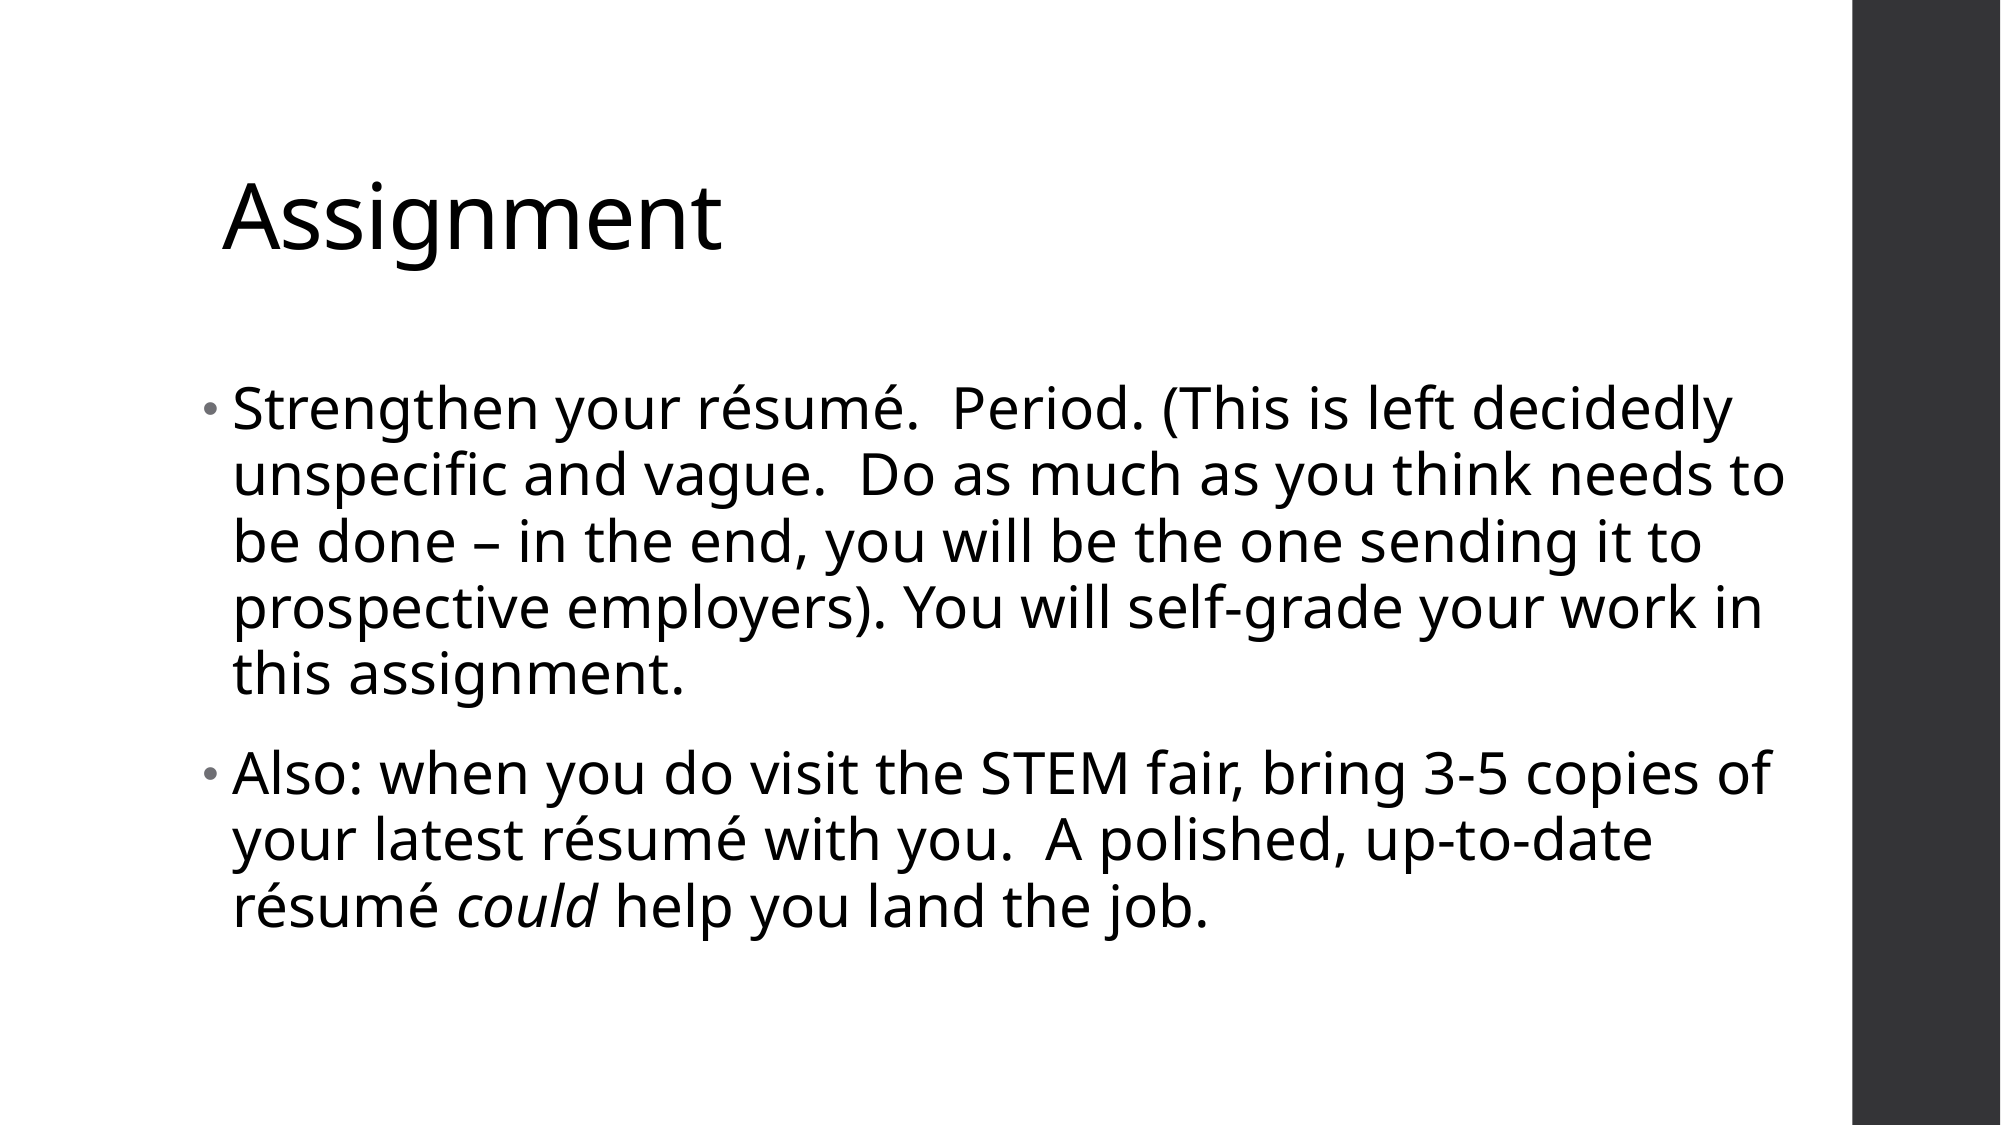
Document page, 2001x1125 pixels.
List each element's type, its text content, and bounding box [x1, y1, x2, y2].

title Assignment [206, 60, 1797, 278]
list Strengthen your résumé. Period. (This is left decidedly unspecific and vague. Do as much as you think needs to be done – in the end, you will be the one sending it to prospective employers). You will self-grade your work in this assignment. Also: when you do visit the STEM fair, bring 3-5 copies of your latest résumé with you. A polished, up-to-date résumé could help you land the job. [187, 369, 1813, 1068]
